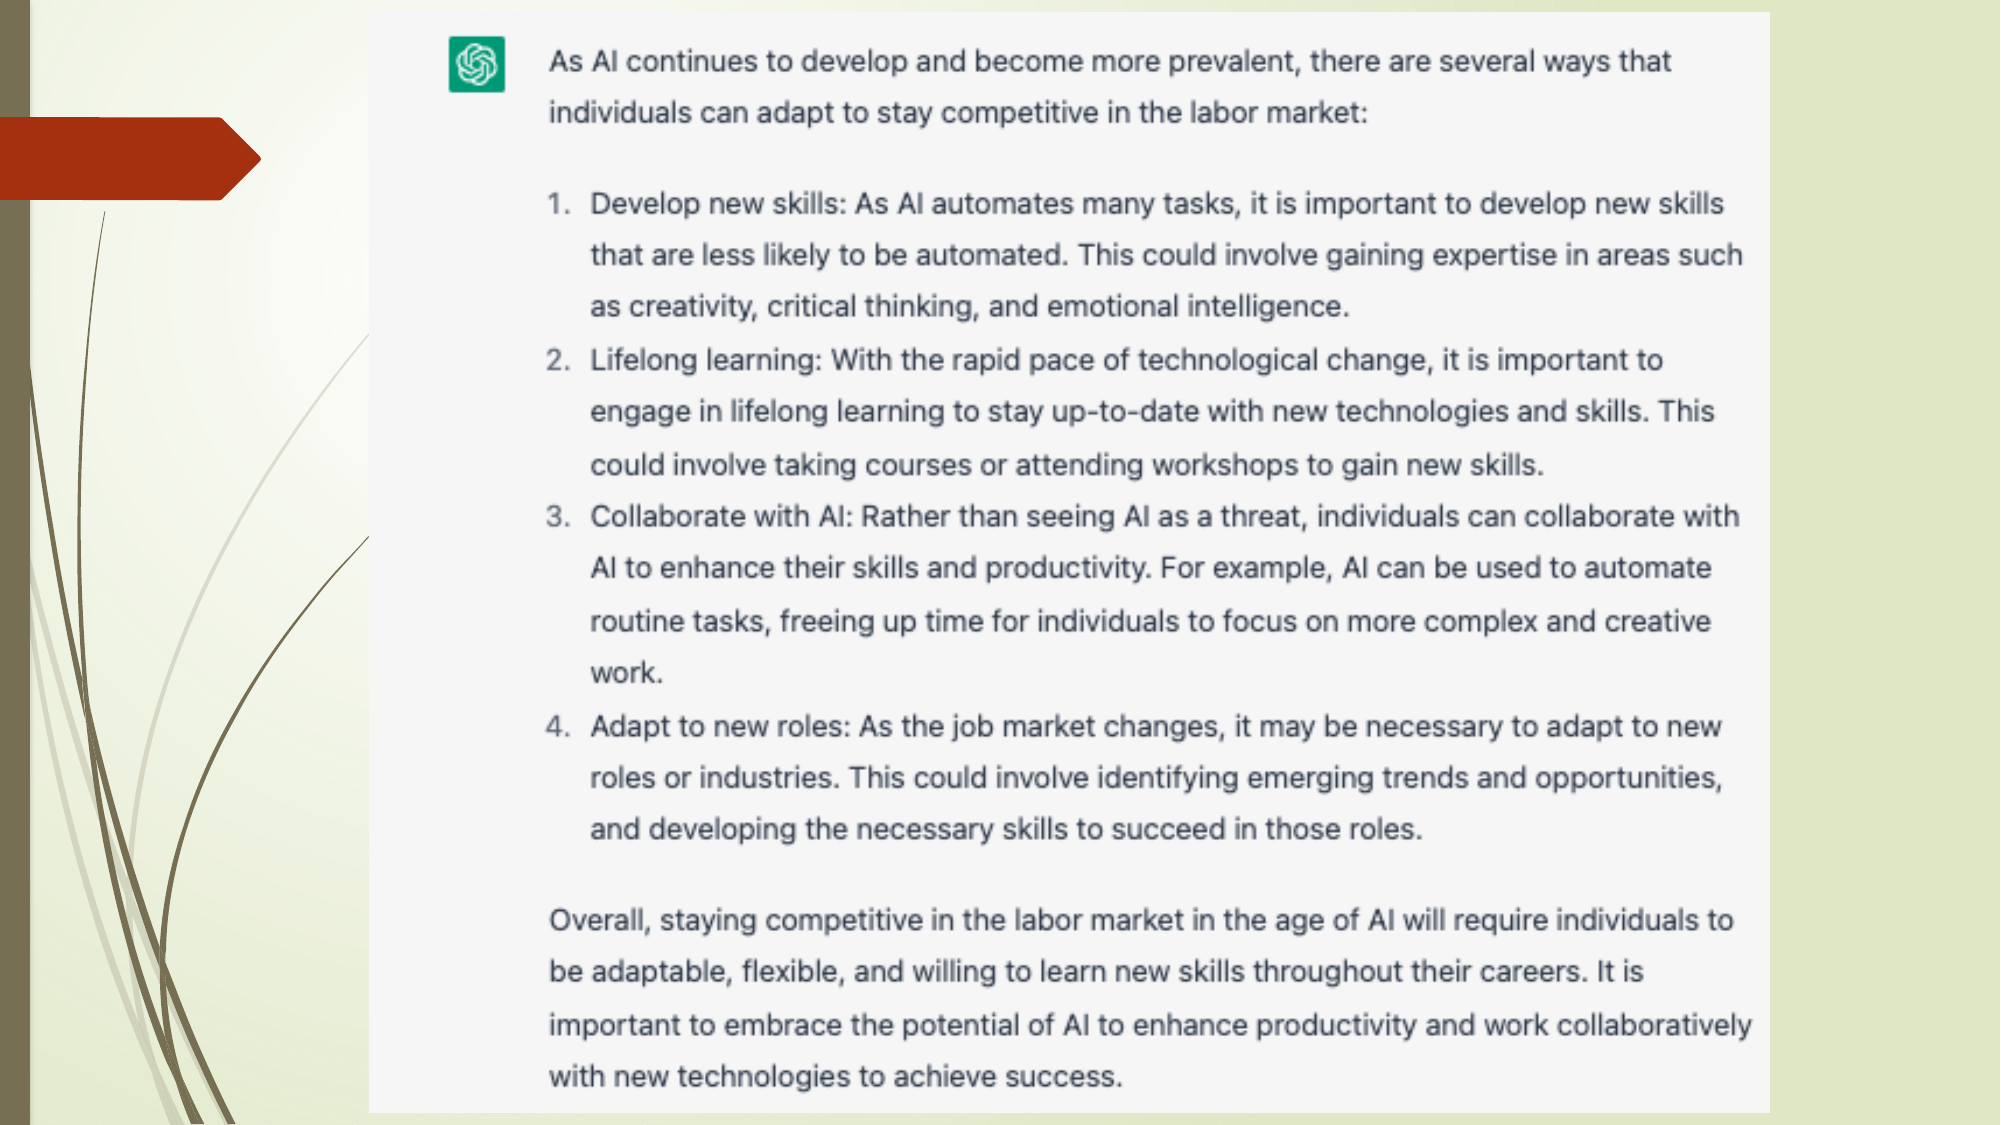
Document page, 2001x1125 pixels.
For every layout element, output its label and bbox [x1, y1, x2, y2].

list [368, 12, 1771, 1113]
